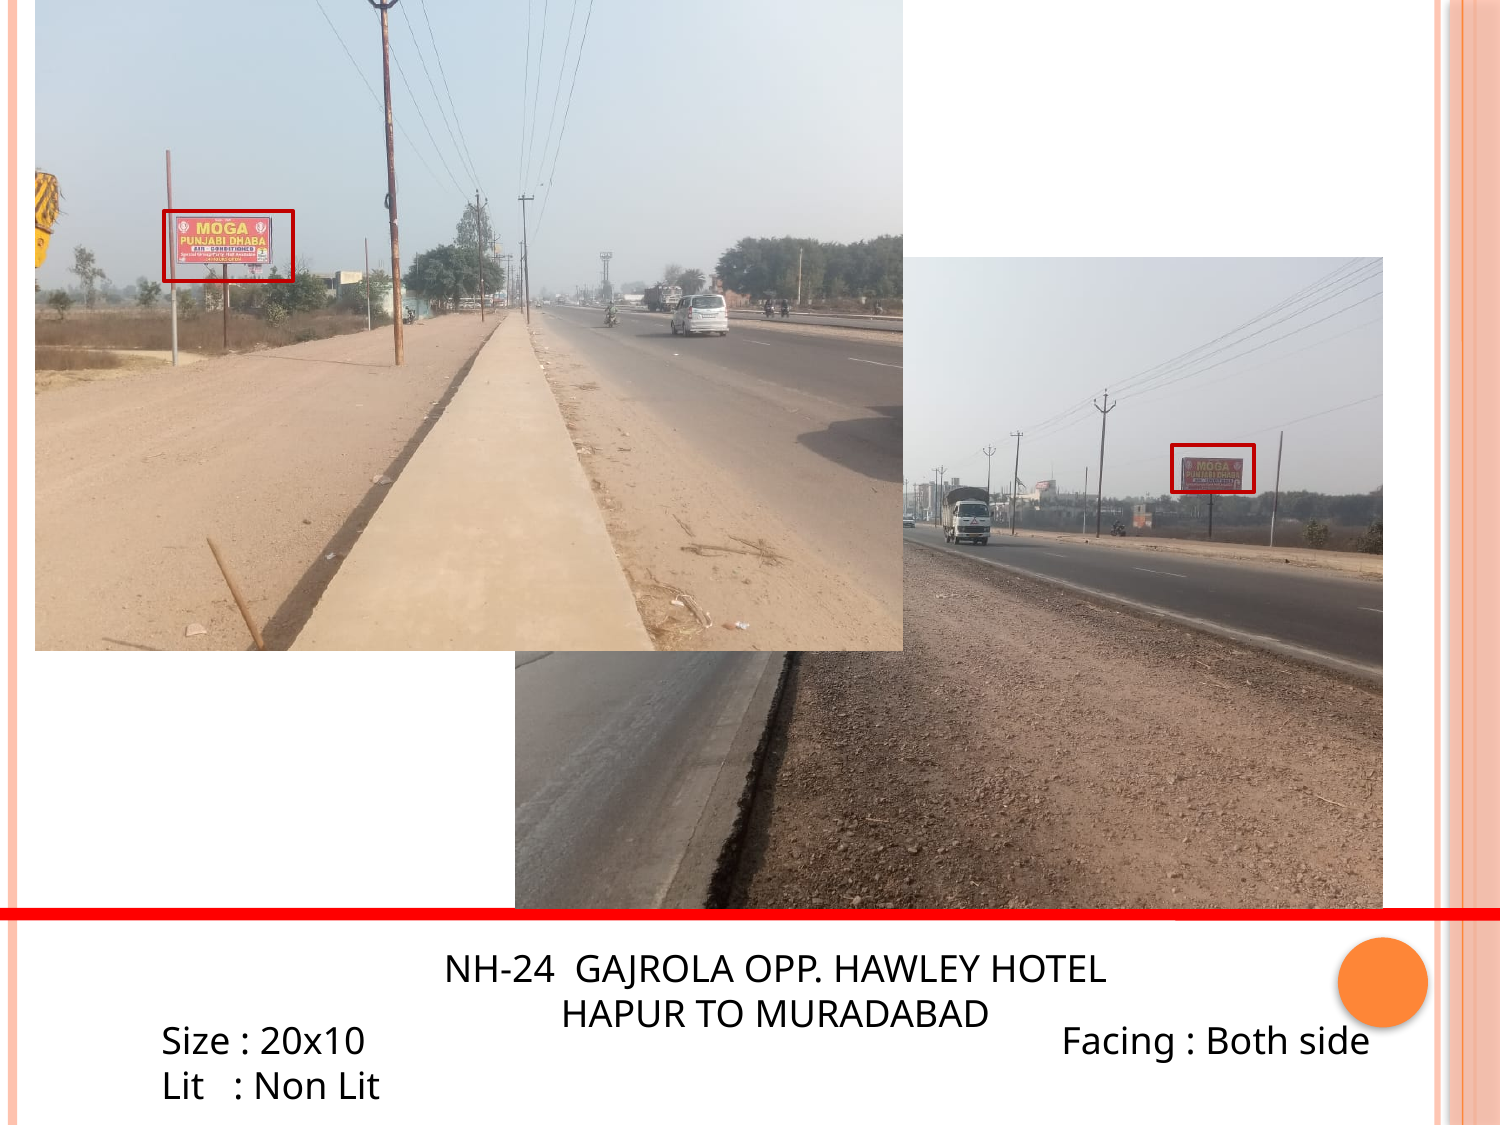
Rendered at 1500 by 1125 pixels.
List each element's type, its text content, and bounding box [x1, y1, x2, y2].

text_box NH-24 GAJROLA OPP. HAWLEY HOTEL HAPUR TO MURADABAD [429, 937, 1123, 1009]
picture [34, 0, 1384, 909]
text_box Size : 20x10 Facing : Both side Lit : Non Lit [0, 1009, 1500, 1115]
